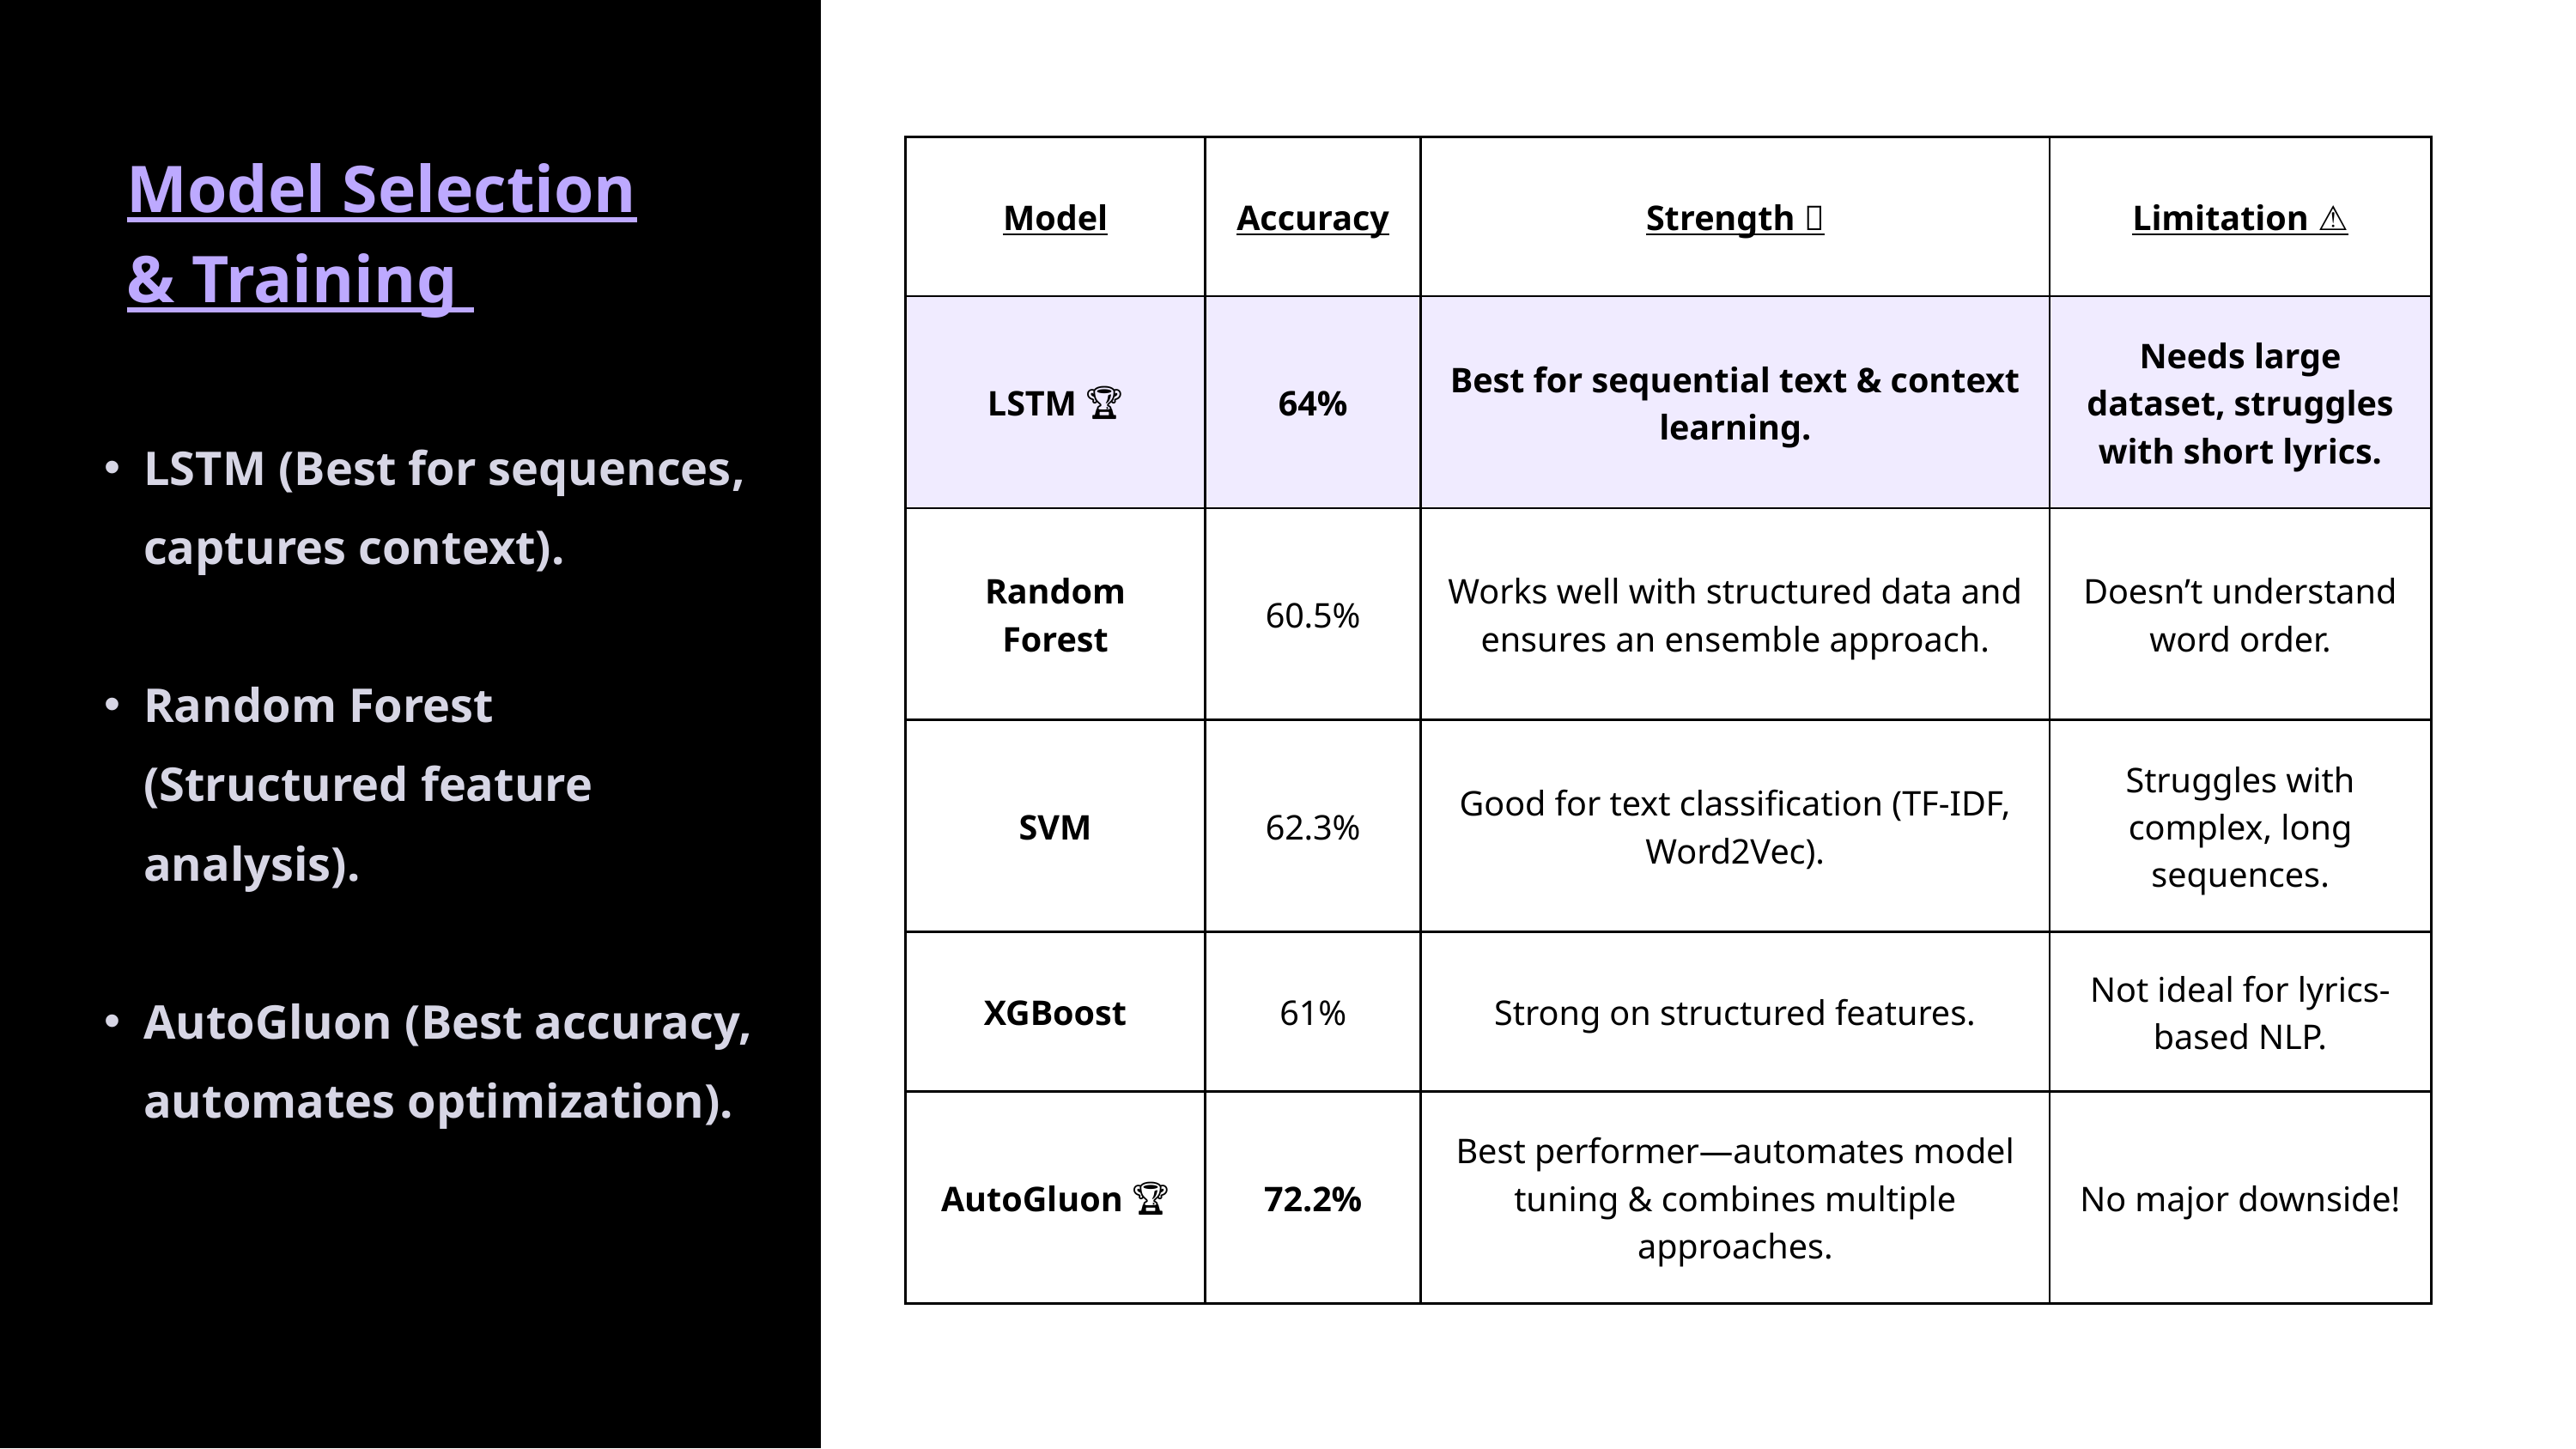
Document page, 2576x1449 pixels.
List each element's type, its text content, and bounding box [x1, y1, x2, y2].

table_cell Strong on structured features. [1422, 933, 2049, 1090]
table_cell 60.5% [1206, 509, 1419, 718]
table_cell Needs large dataset, struggles with short lyrics. [2050, 297, 2430, 507]
table_header Accuracy [1206, 138, 1419, 295]
table_cell SVM [907, 721, 1204, 931]
table_cell Struggles with complex, long sequences. [2050, 721, 2430, 931]
table_cell Doesn’t understand word order. [2050, 509, 2430, 718]
table_cell Best for sequential text & context learning. [1422, 297, 2049, 507]
table_cell No major downside! [2050, 1093, 2430, 1302]
table_cell LSTM 🏆 [907, 297, 1204, 507]
table_cell Random Forest [907, 509, 1204, 718]
table_cell 64% [1206, 297, 1419, 507]
table_header Model [907, 138, 1204, 295]
table_cell 72.2% [1206, 1093, 1419, 1302]
table_cell Not ideal for lyrics-based NLP. [2050, 933, 2430, 1090]
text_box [0, 0, 821, 1449]
table_cell 61% [1206, 933, 1419, 1090]
table_cell AutoGluon 🏆 [907, 1093, 1204, 1302]
table_cell Good for text classification (TF-IDF, Word2Vec). [1422, 721, 2049, 931]
table_cell 62.3% [1206, 721, 1419, 931]
table_cell Best performer—automates model tuning & combines multiple approaches. [1422, 1093, 2049, 1302]
table_header Limitation ⚠️ [2050, 138, 2430, 295]
table_cell XGBoost [907, 933, 1204, 1090]
table_header Strength 💡 [1422, 138, 2049, 295]
table_cell Works well with structured data and ensures an ensemble approach. [1422, 509, 2049, 718]
